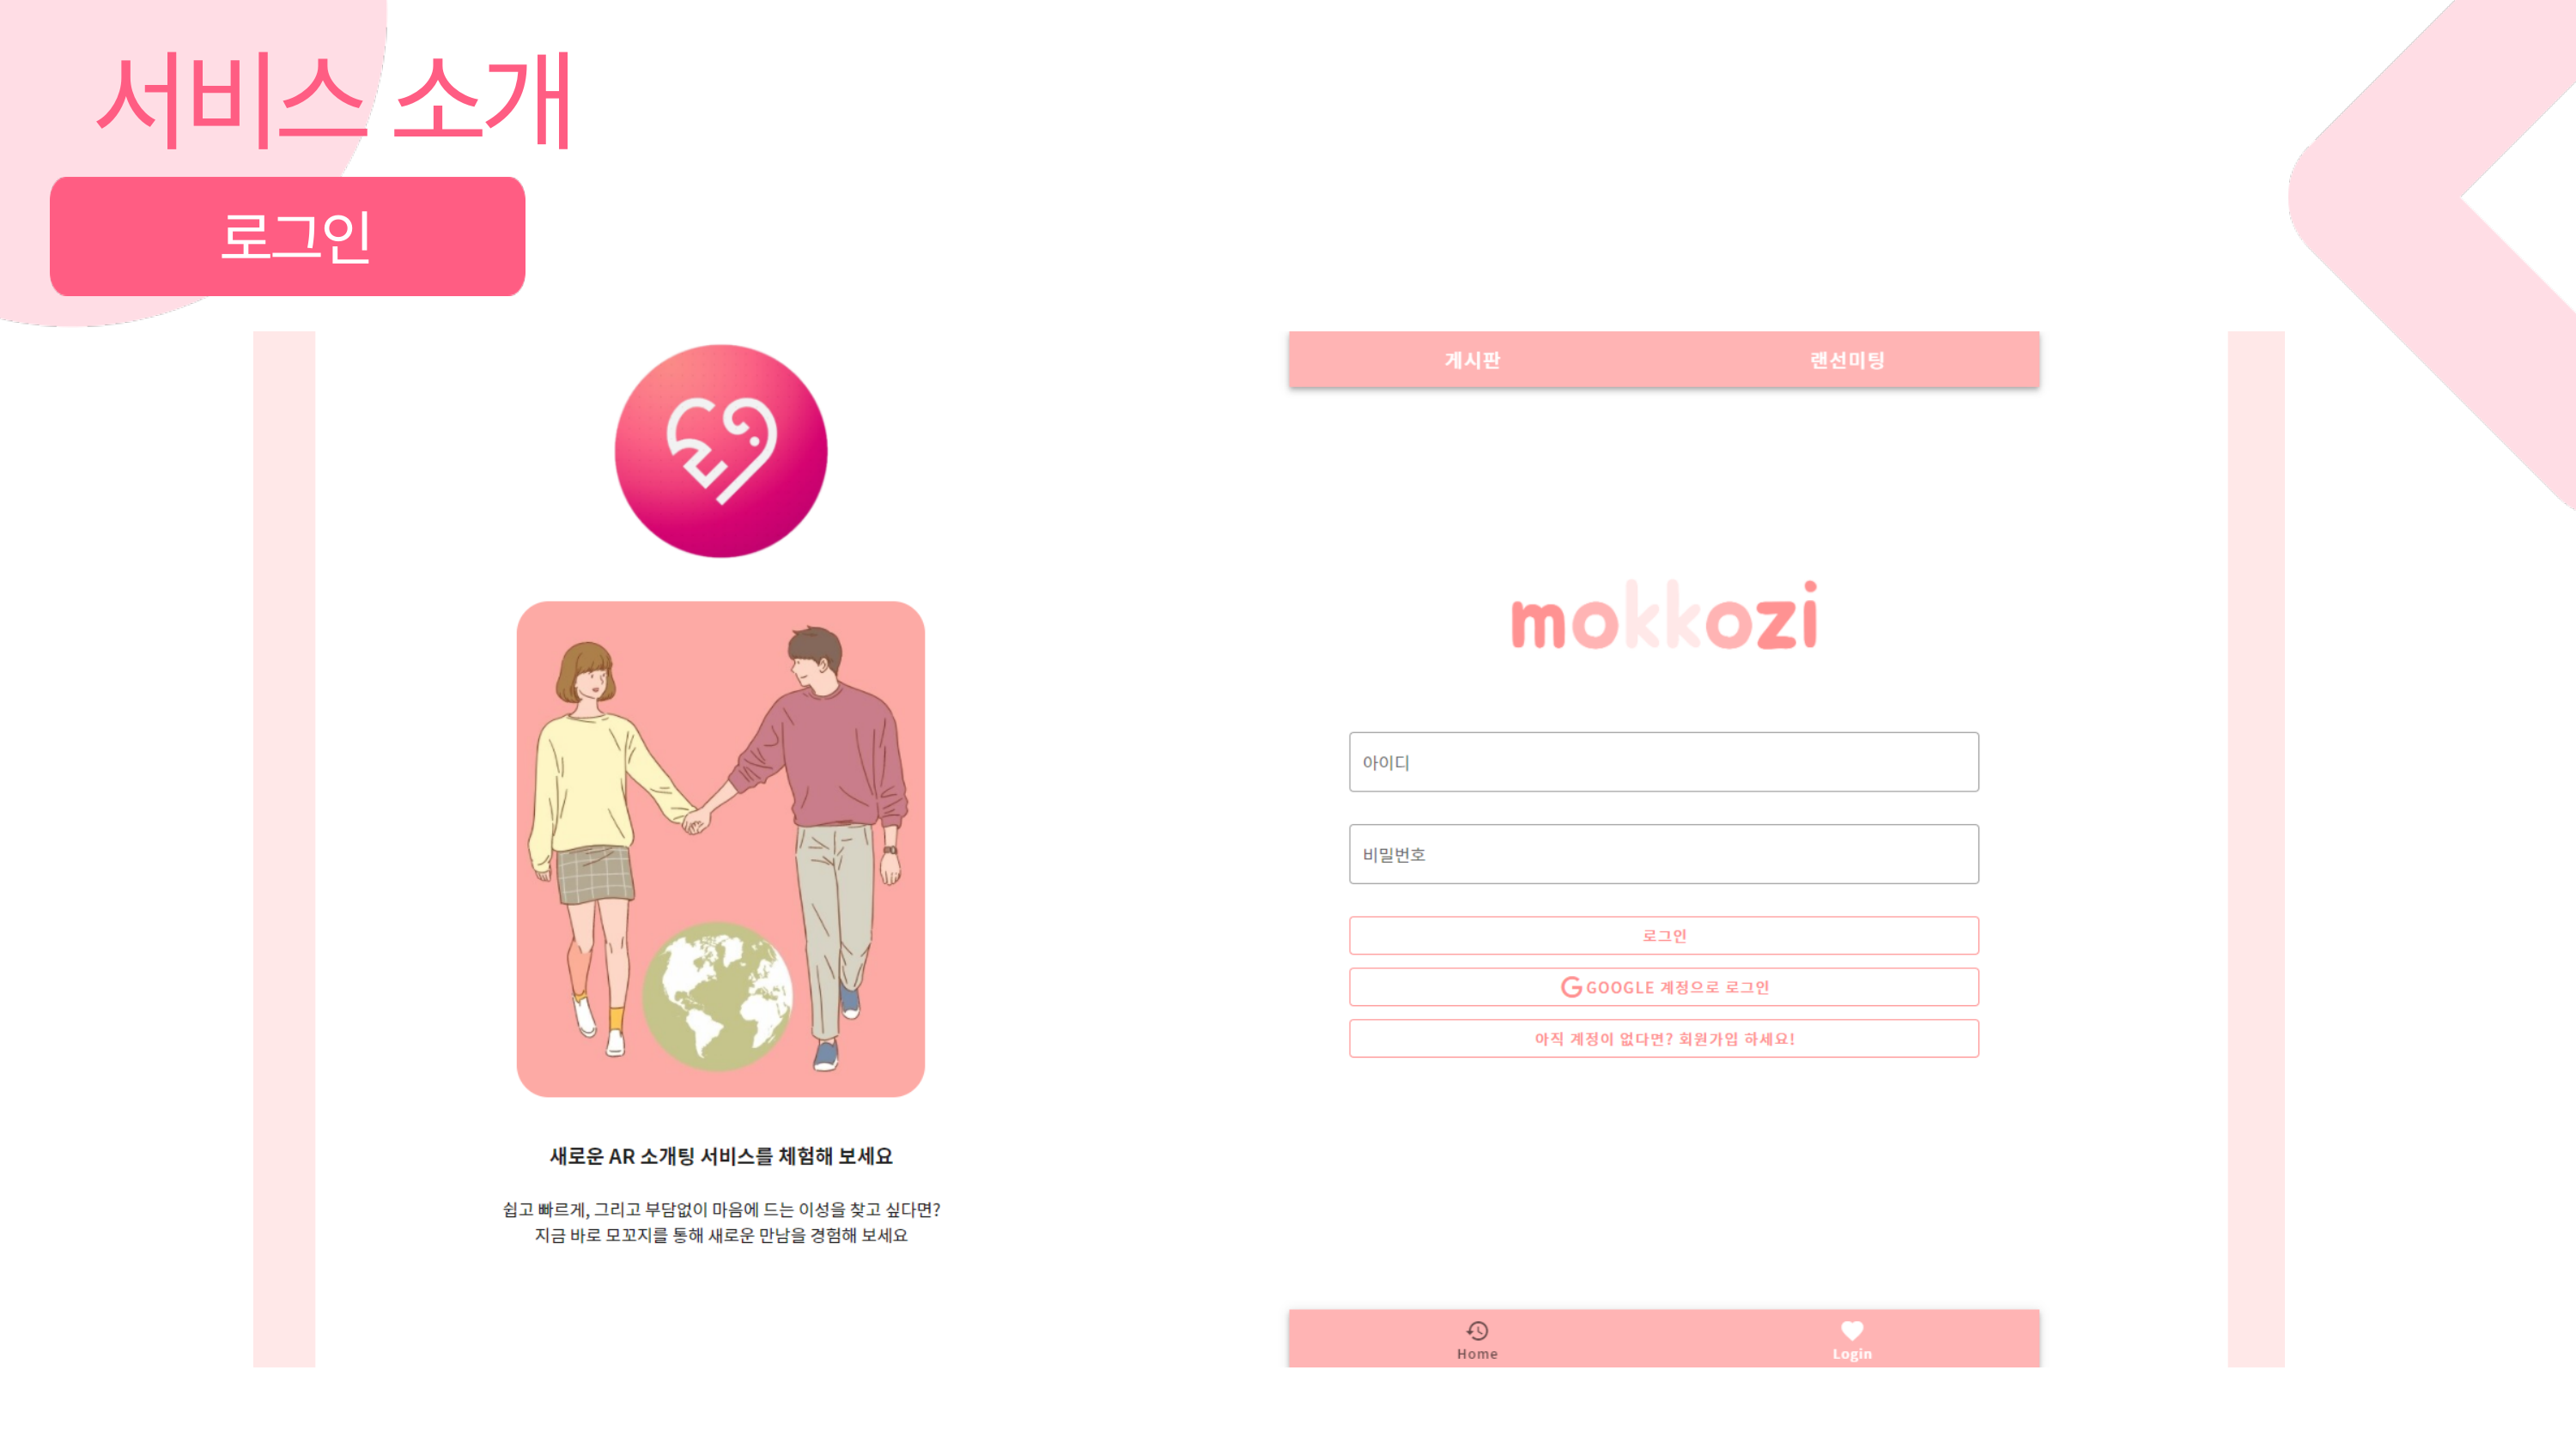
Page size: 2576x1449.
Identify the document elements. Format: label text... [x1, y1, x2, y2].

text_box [0, 0, 388, 329]
text_box 로그인 [531, 195, 535, 279]
picture [252, 331, 2285, 1368]
text_box 서비스 소개 [392, 27, 794, 169]
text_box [2288, 0, 2576, 518]
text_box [49, 177, 526, 297]
